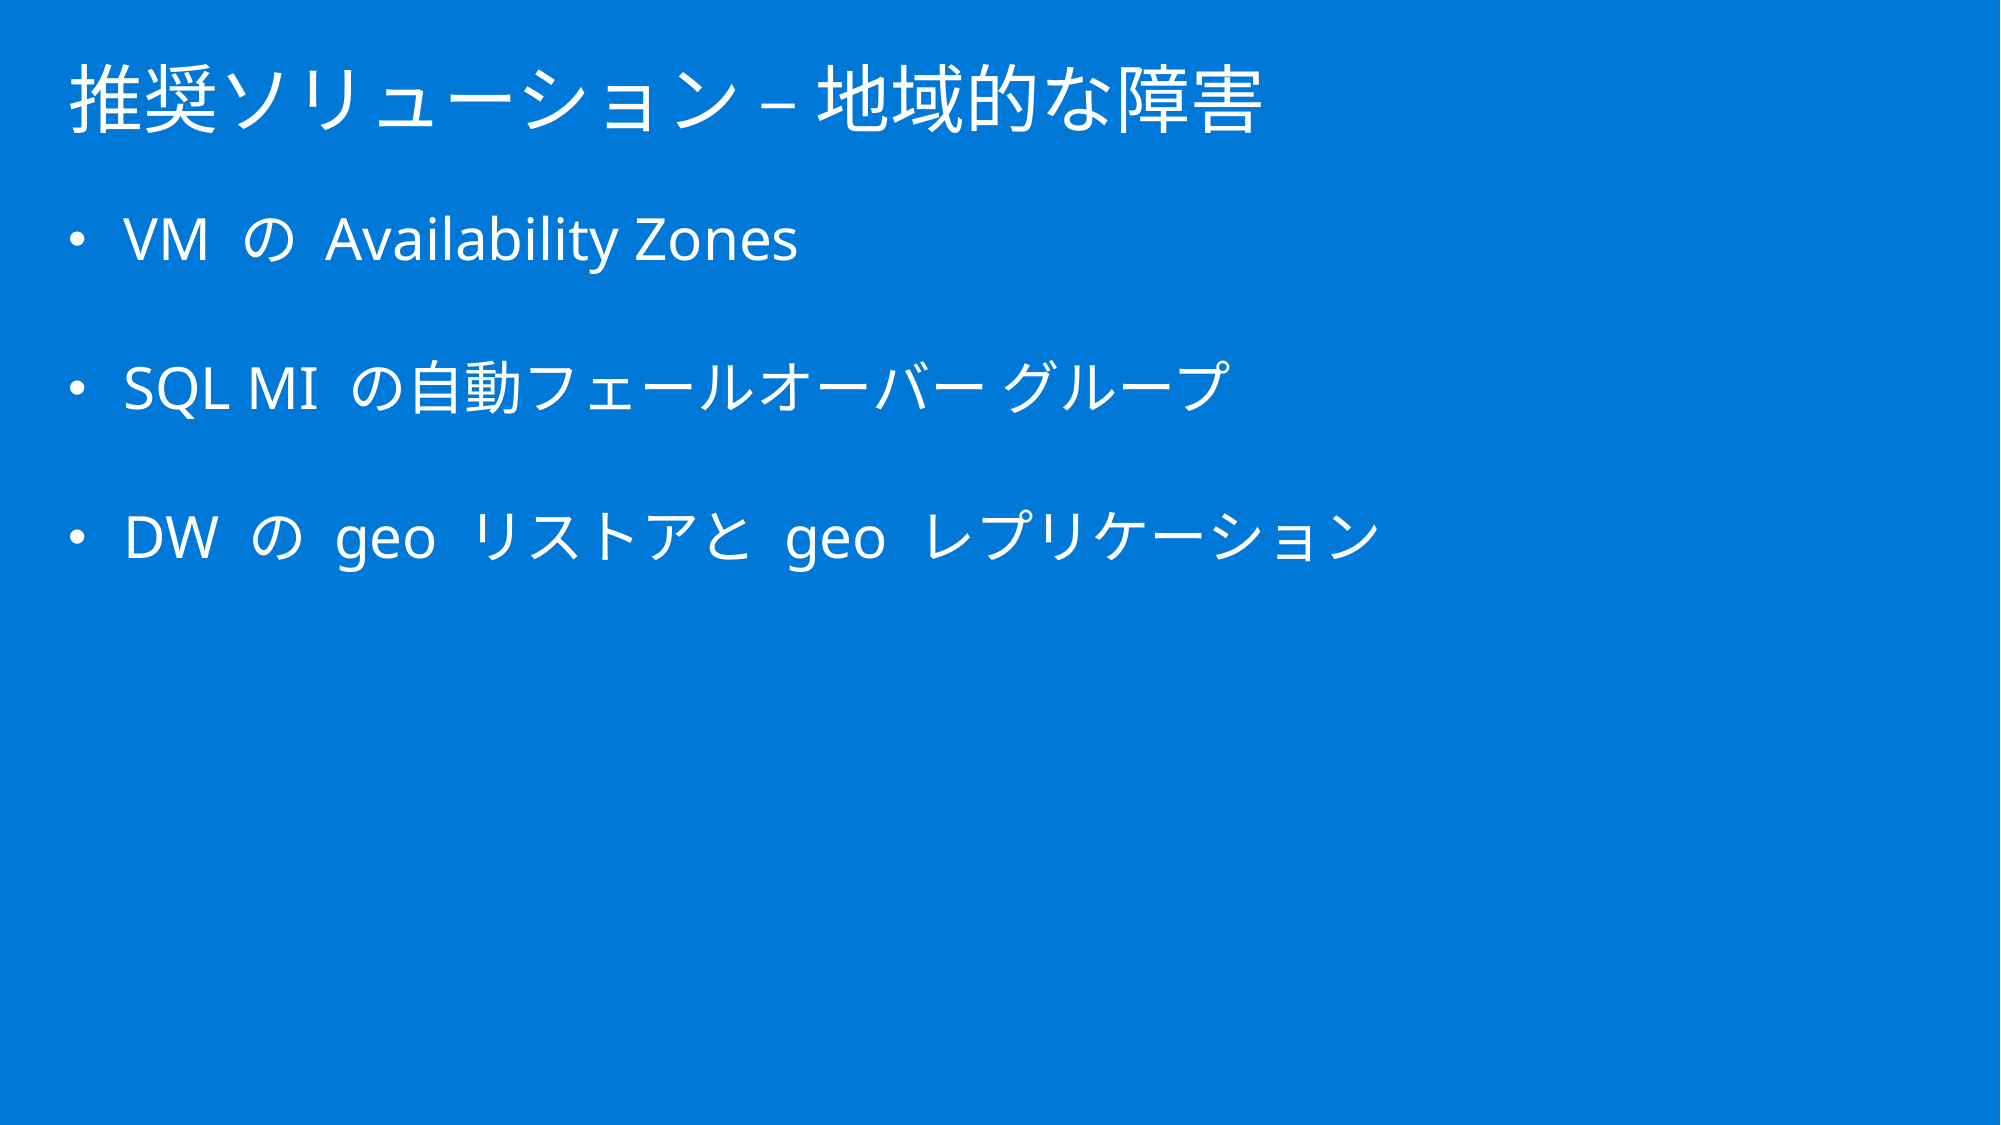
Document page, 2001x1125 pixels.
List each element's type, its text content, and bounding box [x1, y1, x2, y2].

title 推奨ソリューション – 地域的な障害 [44, 47, 1957, 196]
list VM の Availability Zones SQL MI の自動フェールオーバー グループ DW の geo リストアと geo レプリケーション [44, 195, 1560, 1078]
